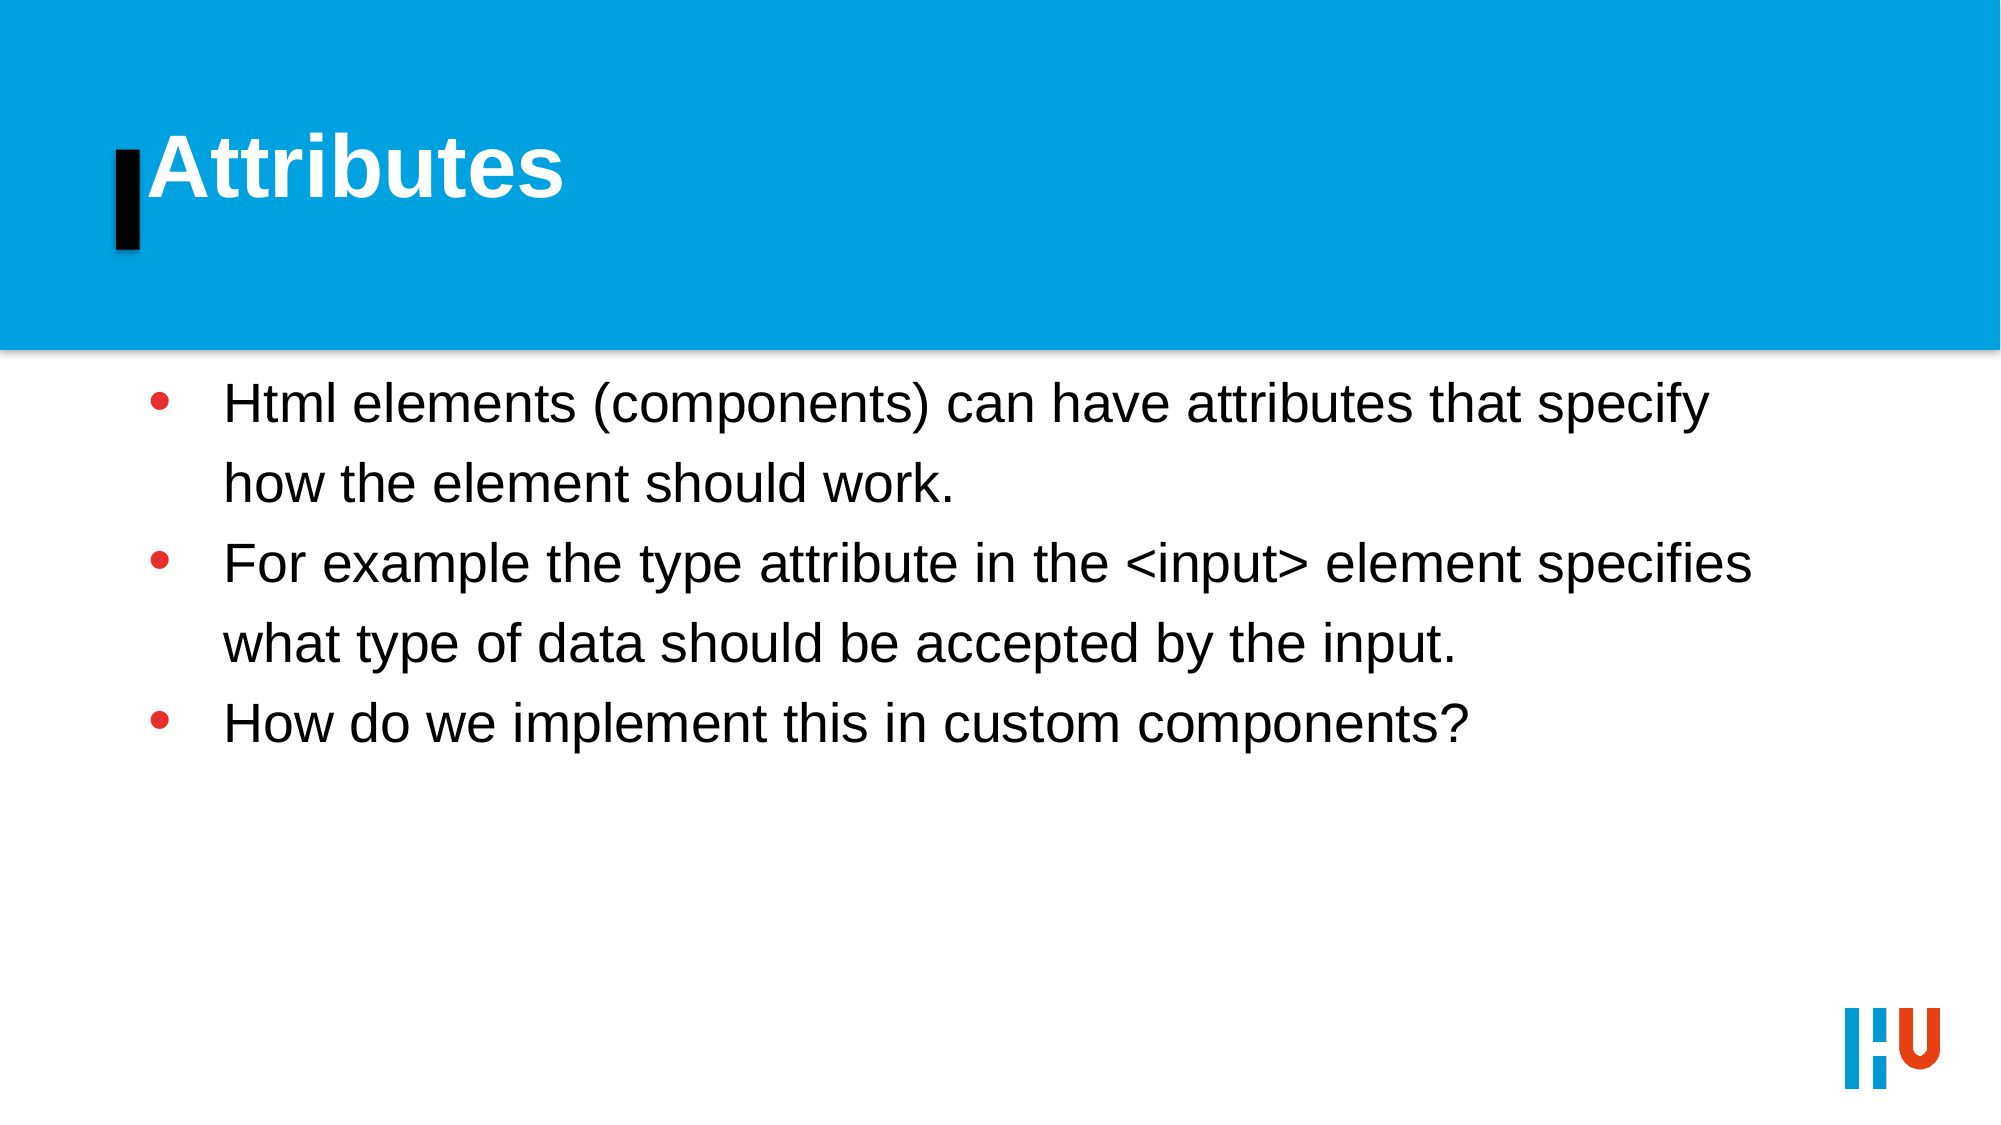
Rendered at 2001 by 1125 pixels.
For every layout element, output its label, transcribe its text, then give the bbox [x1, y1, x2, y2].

list Html elements (components) can have attributes that specify how the element should work. For example the type attribute in the <input> element specifies what type of data should be accepted by the input. How do we implement this in custom components? [133, 346, 1790, 965]
picture [1860, 1008, 1940, 1089]
title Attributes [131, 53, 1788, 271]
